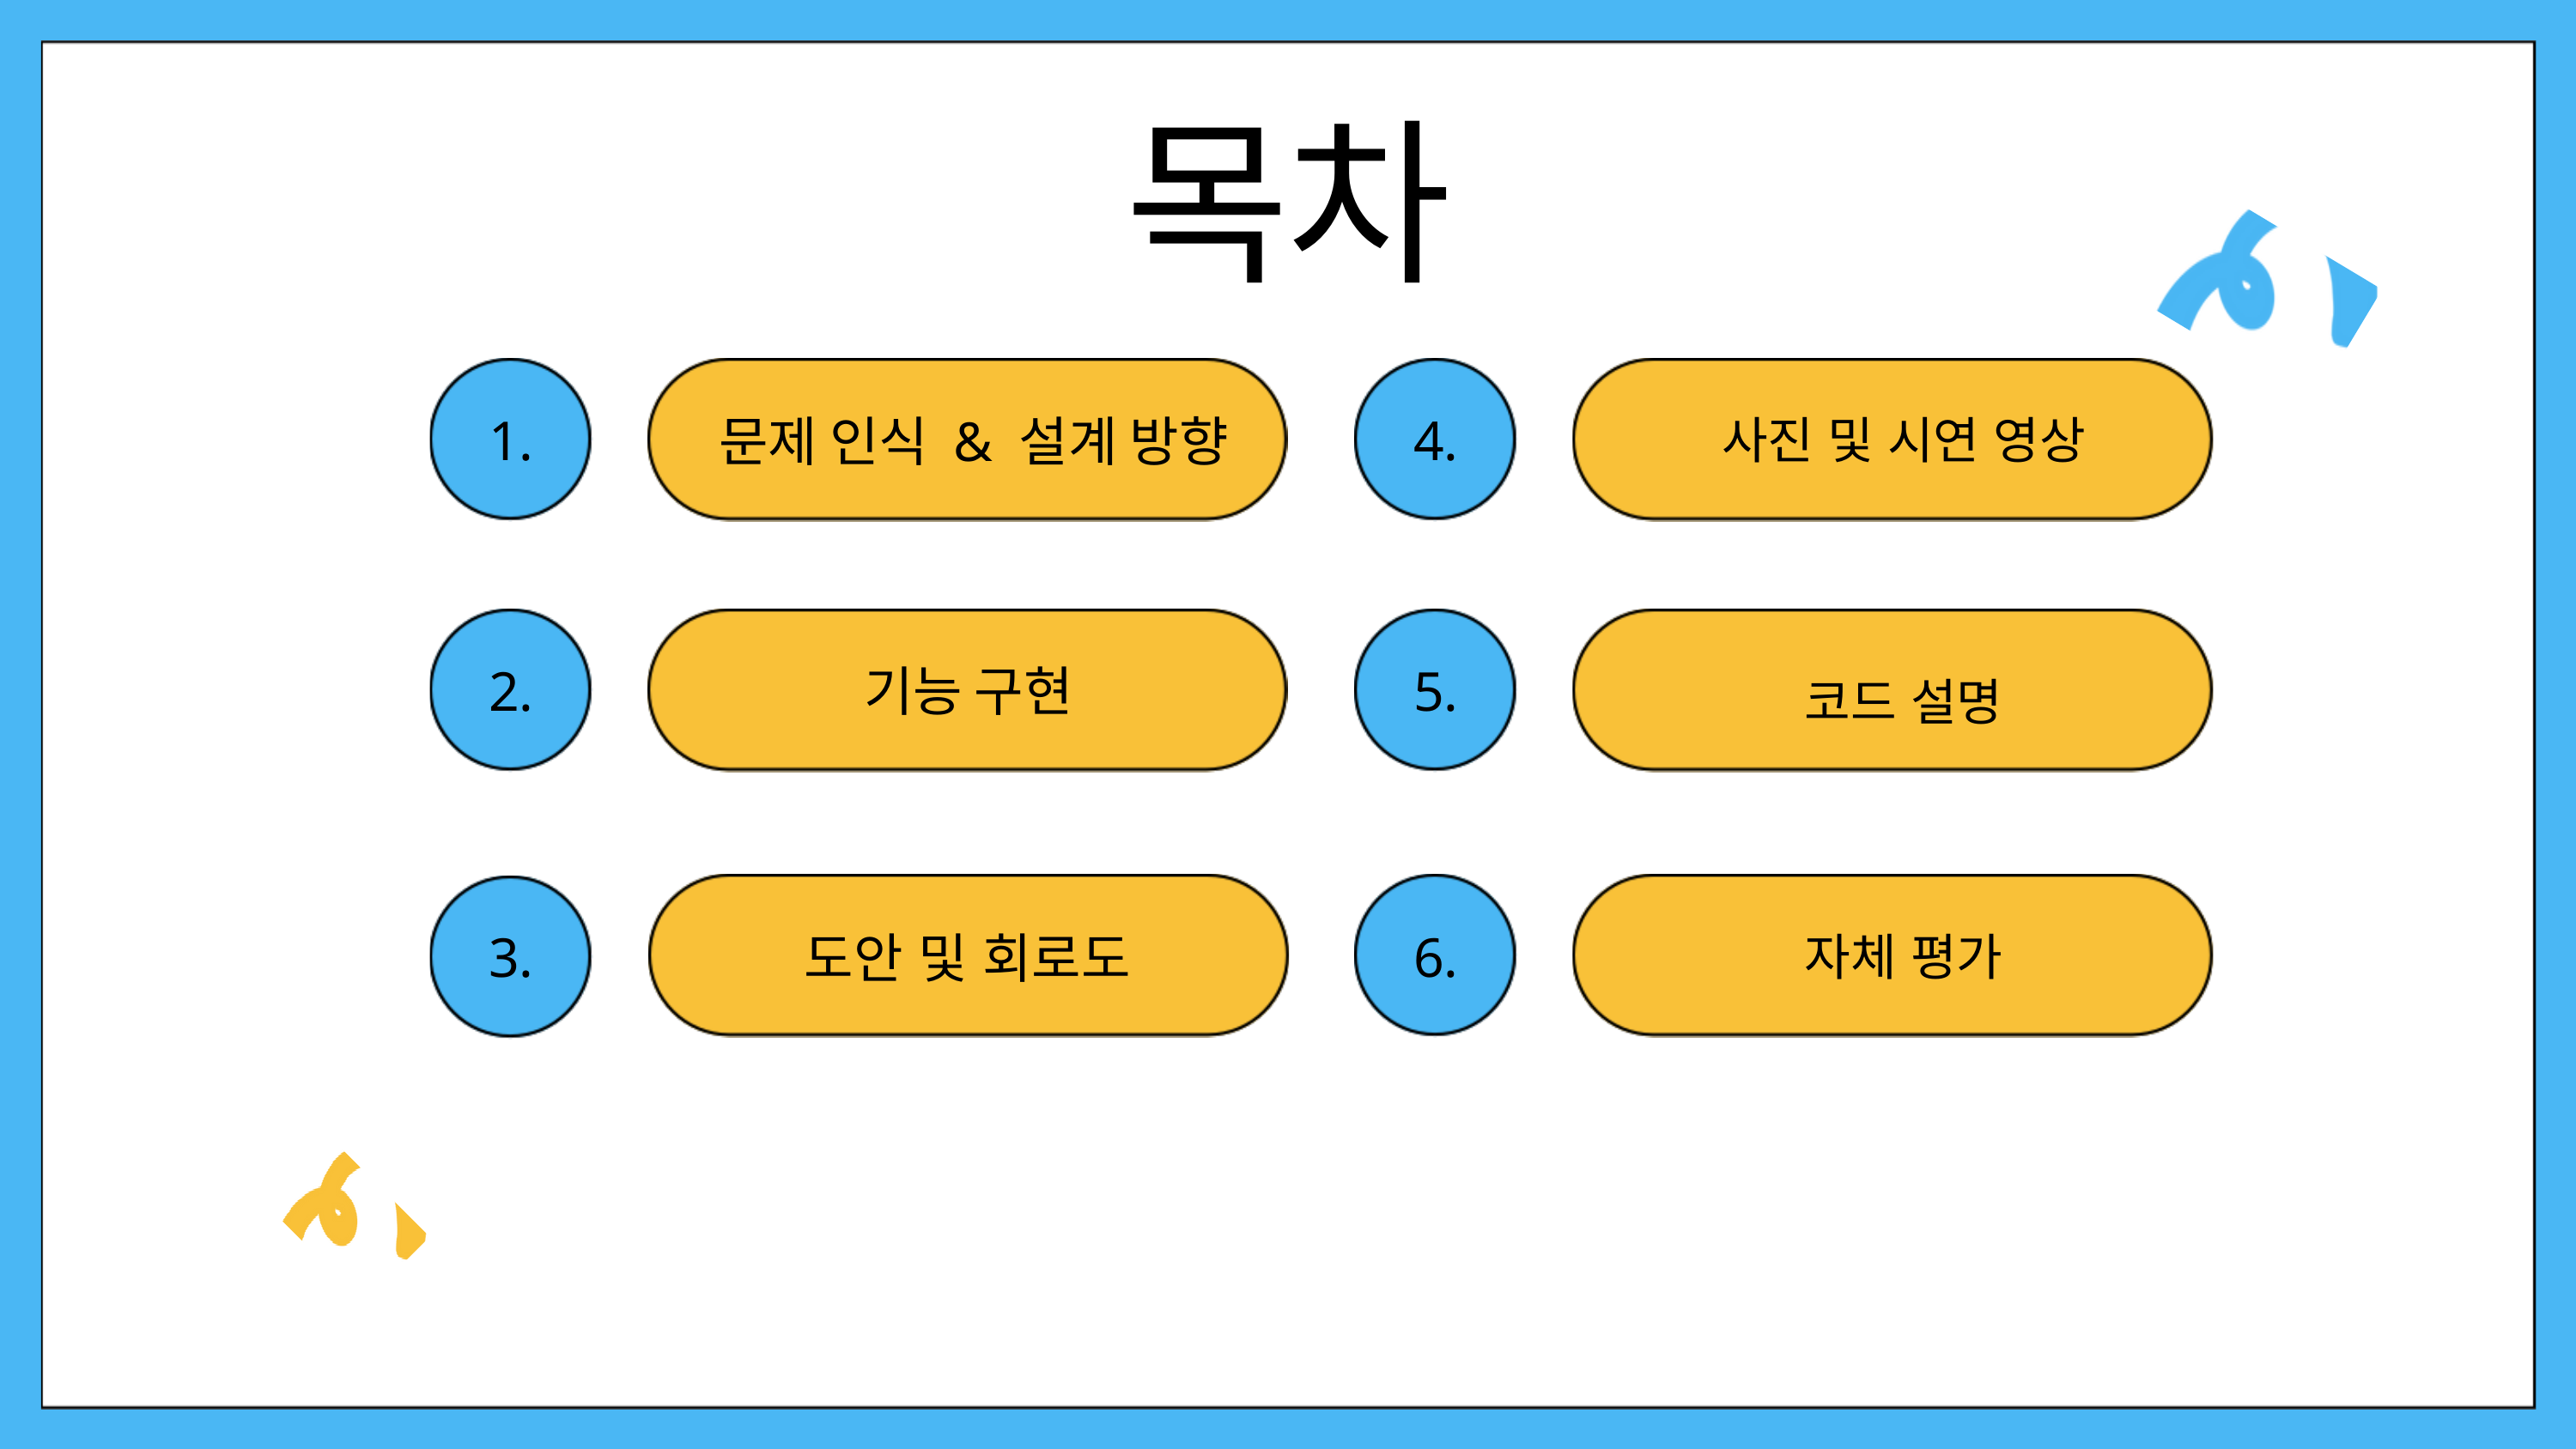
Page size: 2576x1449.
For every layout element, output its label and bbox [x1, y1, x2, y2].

text_box [717, 920, 1218, 994]
text_box [603, 107, 1973, 330]
text_box [429, 875, 593, 1040]
text_box [40, 40, 2537, 1410]
text_box [465, 920, 557, 994]
text_box [465, 653, 557, 727]
text_box [2156, 227, 2363, 361]
text_box [1389, 919, 1482, 993]
text_box [1389, 403, 1482, 476]
text_box [1652, 919, 2154, 993]
text_box [1572, 874, 2214, 1039]
text_box [1652, 376, 2154, 503]
text_box [647, 358, 1289, 523]
text_box [274, 1172, 418, 1266]
text_box [429, 609, 593, 773]
text_box [647, 609, 1289, 773]
text_box [465, 403, 557, 476]
text_box [718, 653, 1219, 727]
text_box [1353, 358, 1518, 523]
text_box [429, 358, 593, 523]
text_box [1572, 358, 2214, 523]
text_box [1389, 653, 1482, 727]
text_box [1572, 609, 2214, 773]
text_box [1353, 609, 1518, 773]
text_box [700, 403, 1247, 477]
text_box [1652, 638, 2154, 765]
text_box [647, 874, 1290, 1039]
text_box [1353, 874, 1518, 1039]
